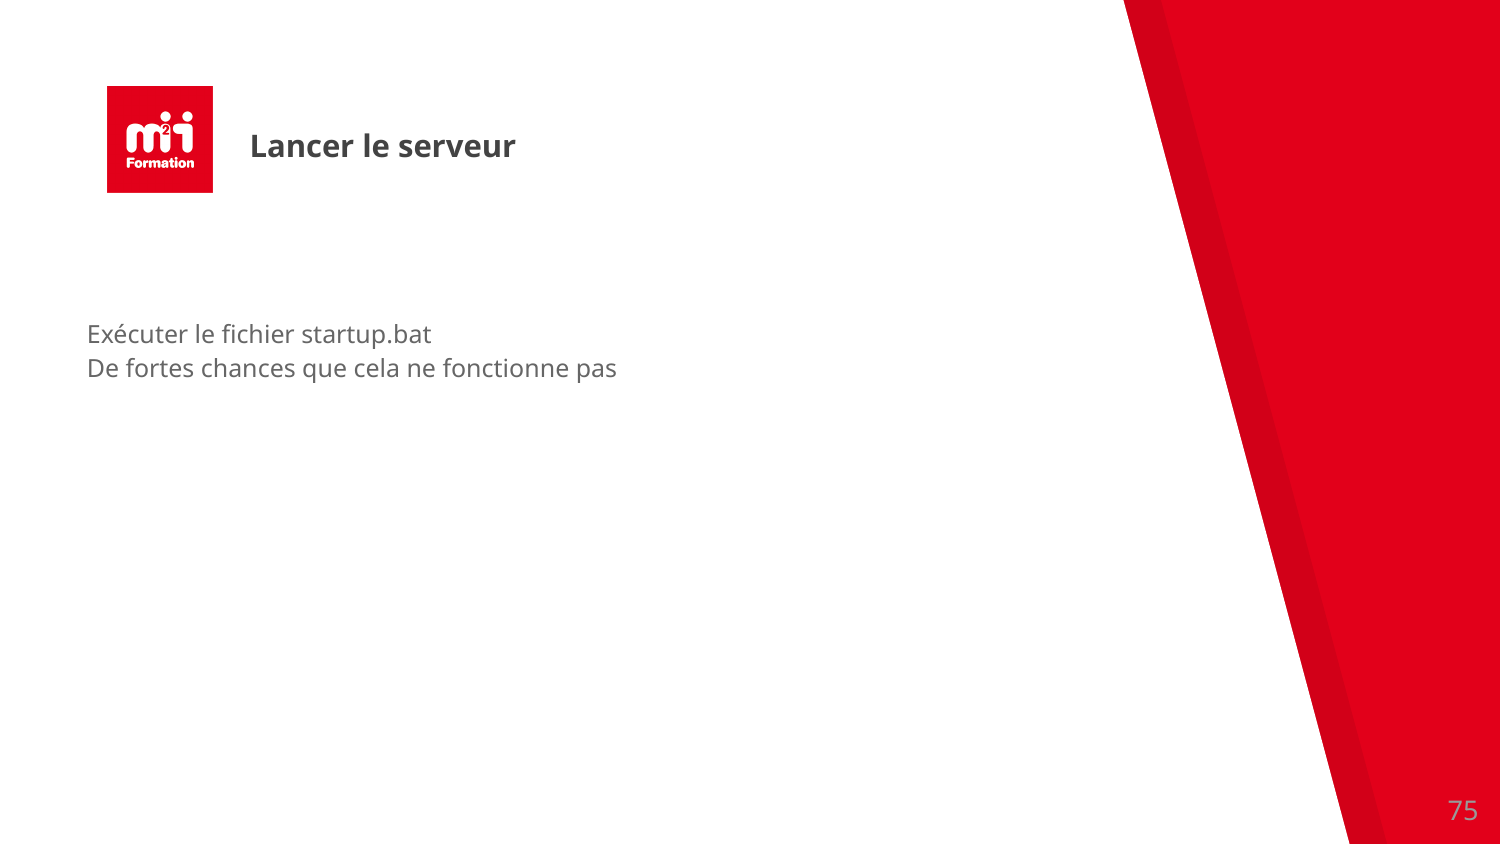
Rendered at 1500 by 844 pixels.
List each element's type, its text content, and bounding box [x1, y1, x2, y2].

title Lancer le serveur [234, 111, 1170, 179]
text_box Exécuter le fichier startup.bat De fortes chances que cela ne fonctionne pas [71, 298, 1065, 398]
slide_number ‹#› [1431, 551, 1494, 844]
picture [106, 86, 214, 193]
